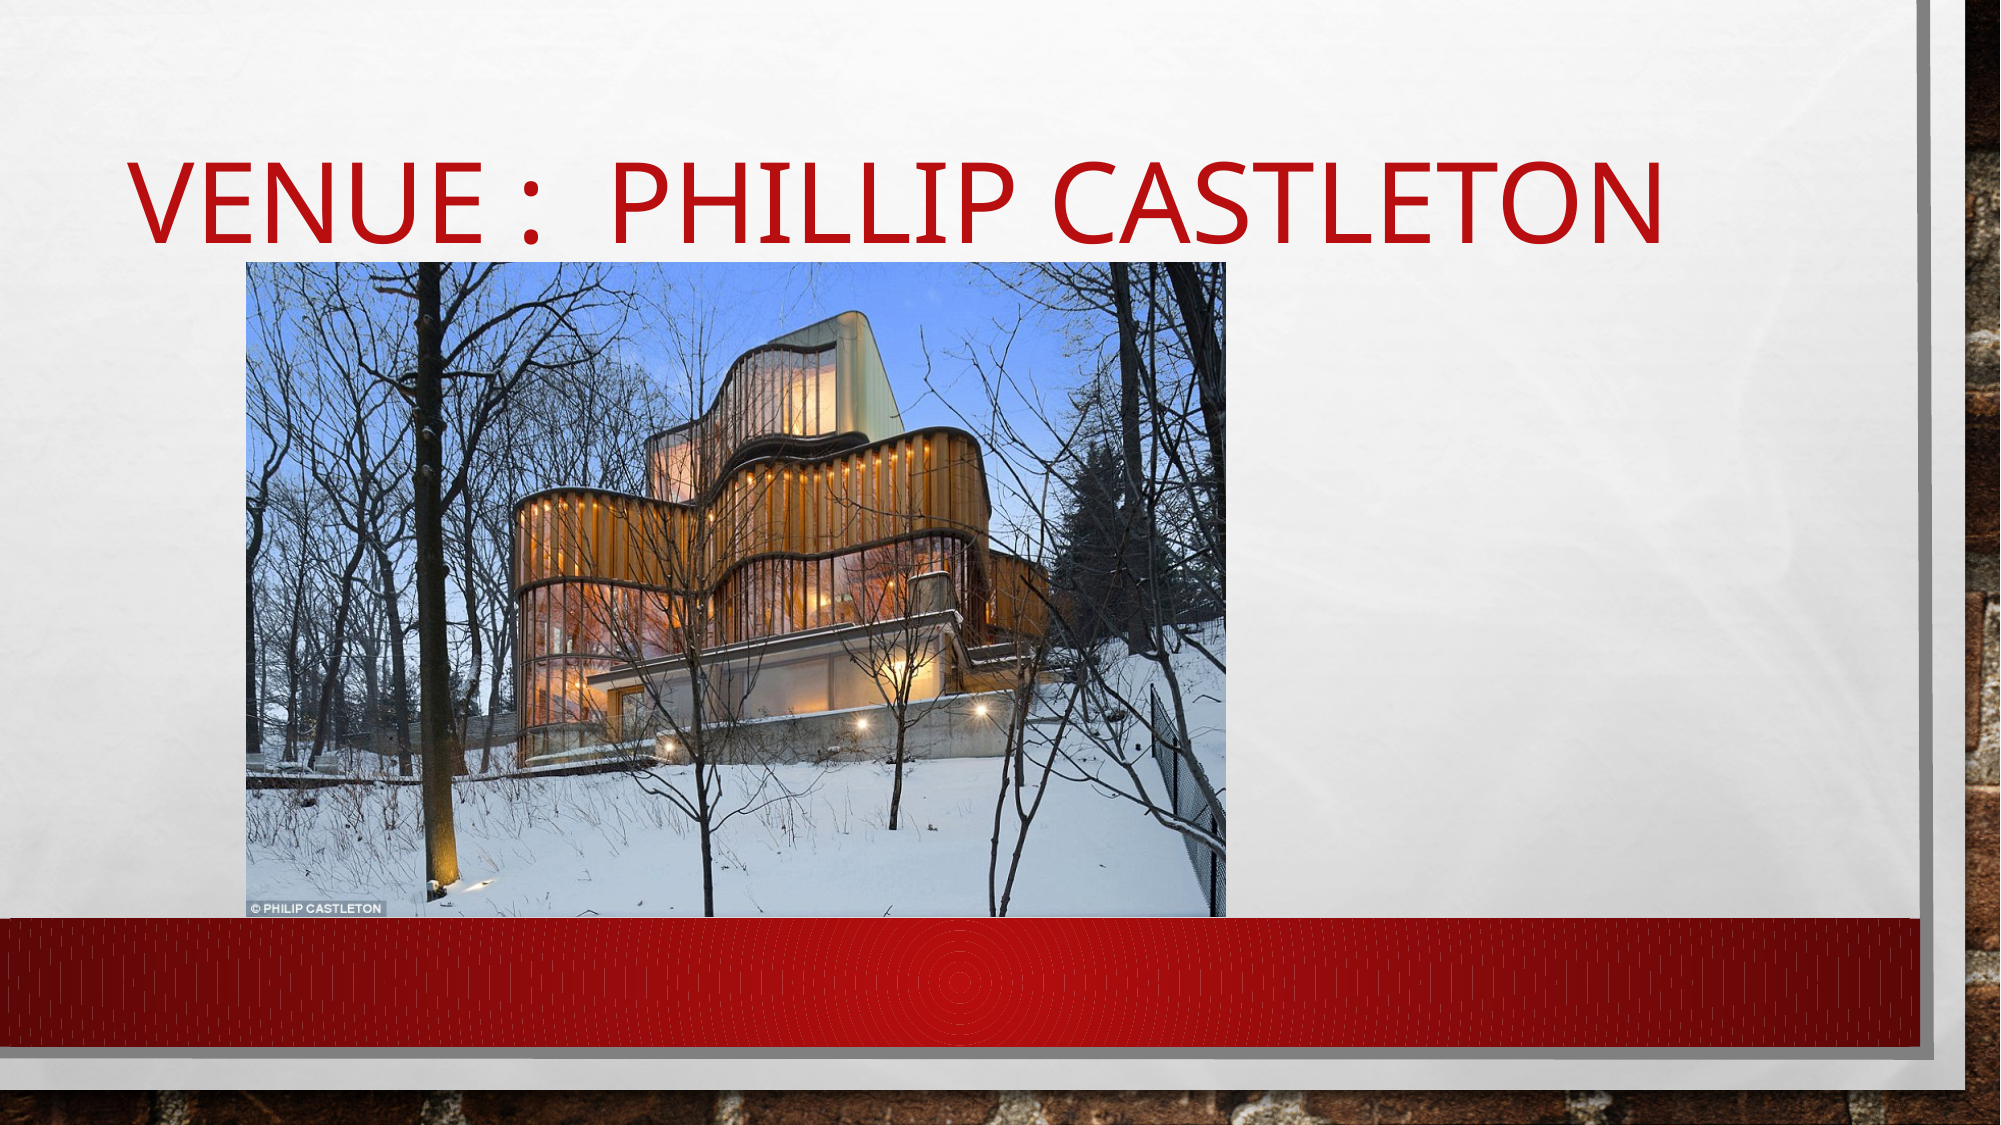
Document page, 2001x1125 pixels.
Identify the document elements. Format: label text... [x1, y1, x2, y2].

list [245, 262, 1226, 917]
picture [0, 0, 2000, 1125]
title Venue : phillip castleton [112, 112, 1818, 302]
